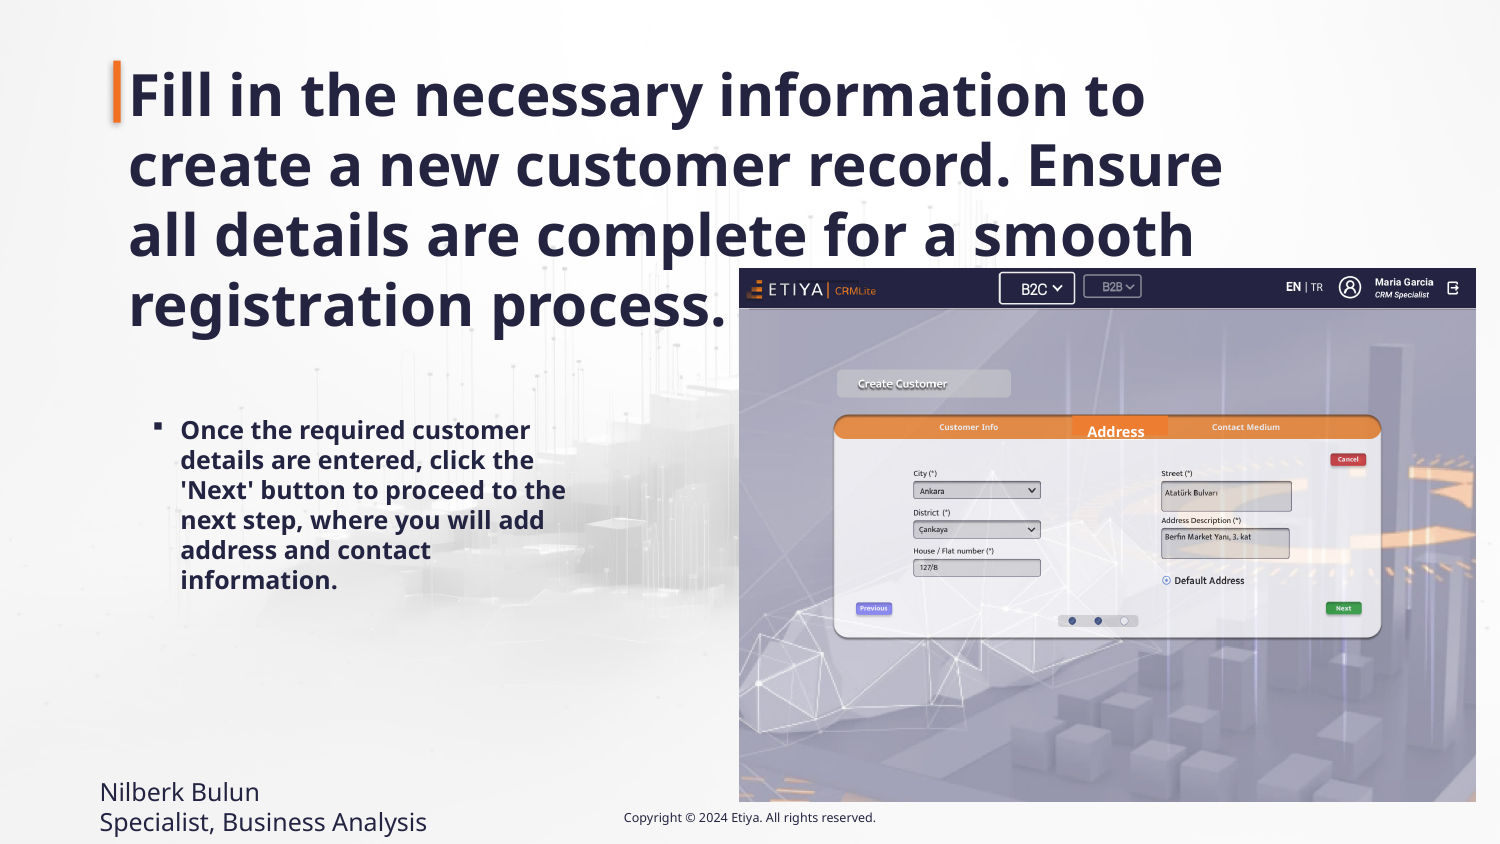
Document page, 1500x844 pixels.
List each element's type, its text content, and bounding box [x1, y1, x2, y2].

text_box [113, 60, 121, 123]
text_box Once the required customer details are entered, click the 'Next' button to proceed to the next step, where you will add address and contact information. [137, 407, 600, 632]
picture [0, 0, 1500, 844]
text_box Fill in the necessary information to create a new customer record. Ensure all details are complete for a smooth registration process. [113, 50, 1254, 416]
text_box Nilberk Bulun Specialist, Business Analysis​ [84, 769, 535, 844]
